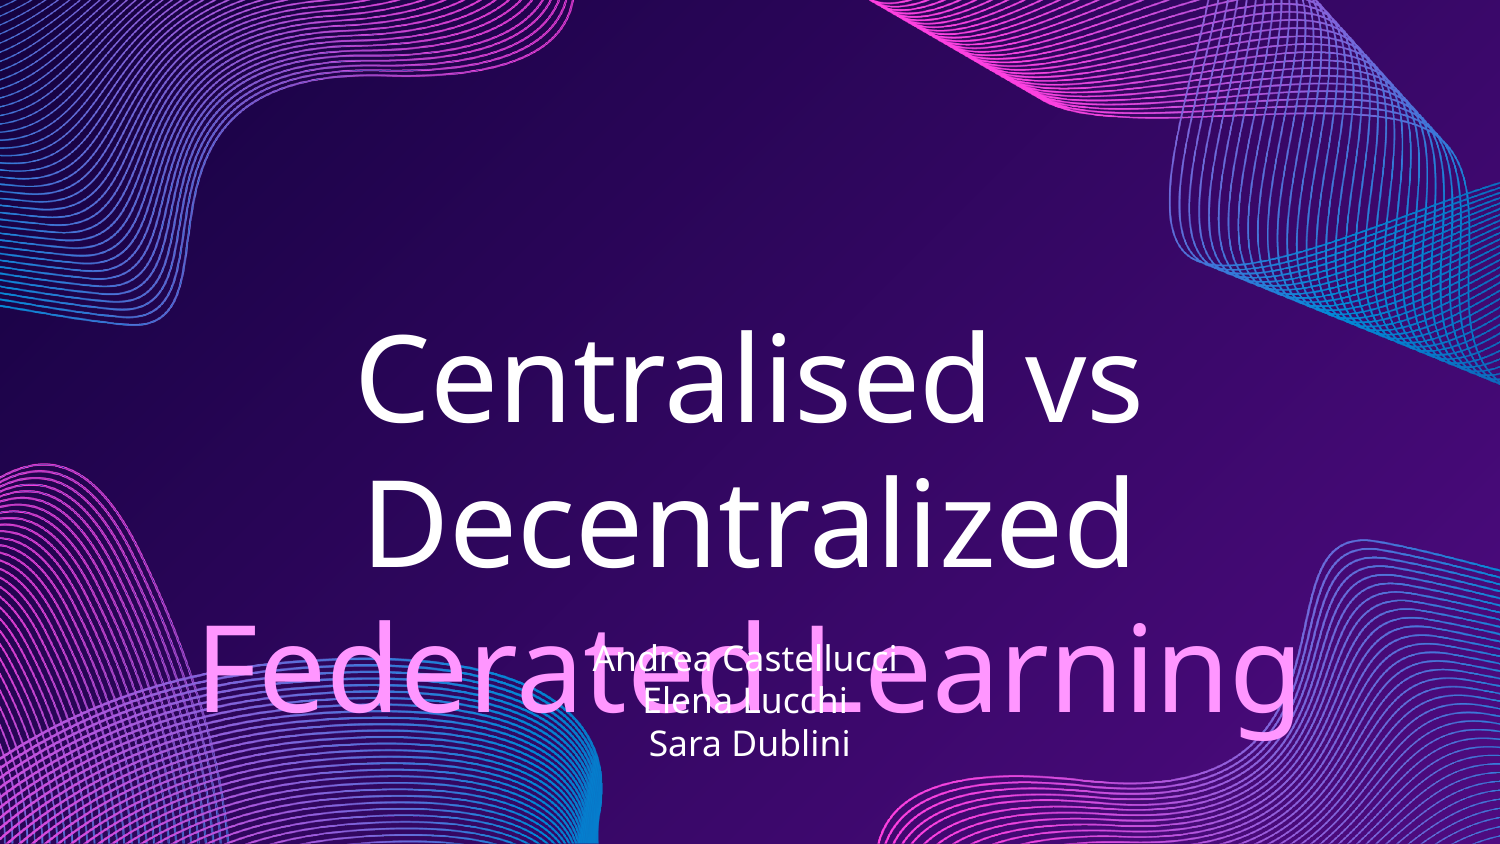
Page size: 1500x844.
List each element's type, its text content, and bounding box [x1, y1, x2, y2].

subtitle Andrea Castellucci Elena Lucchi Sara Dublini [526, 620, 974, 701]
picture [0, 0, 1500, 844]
title Centralised vs Decentralized Federated Learning [113, 286, 1387, 661]
